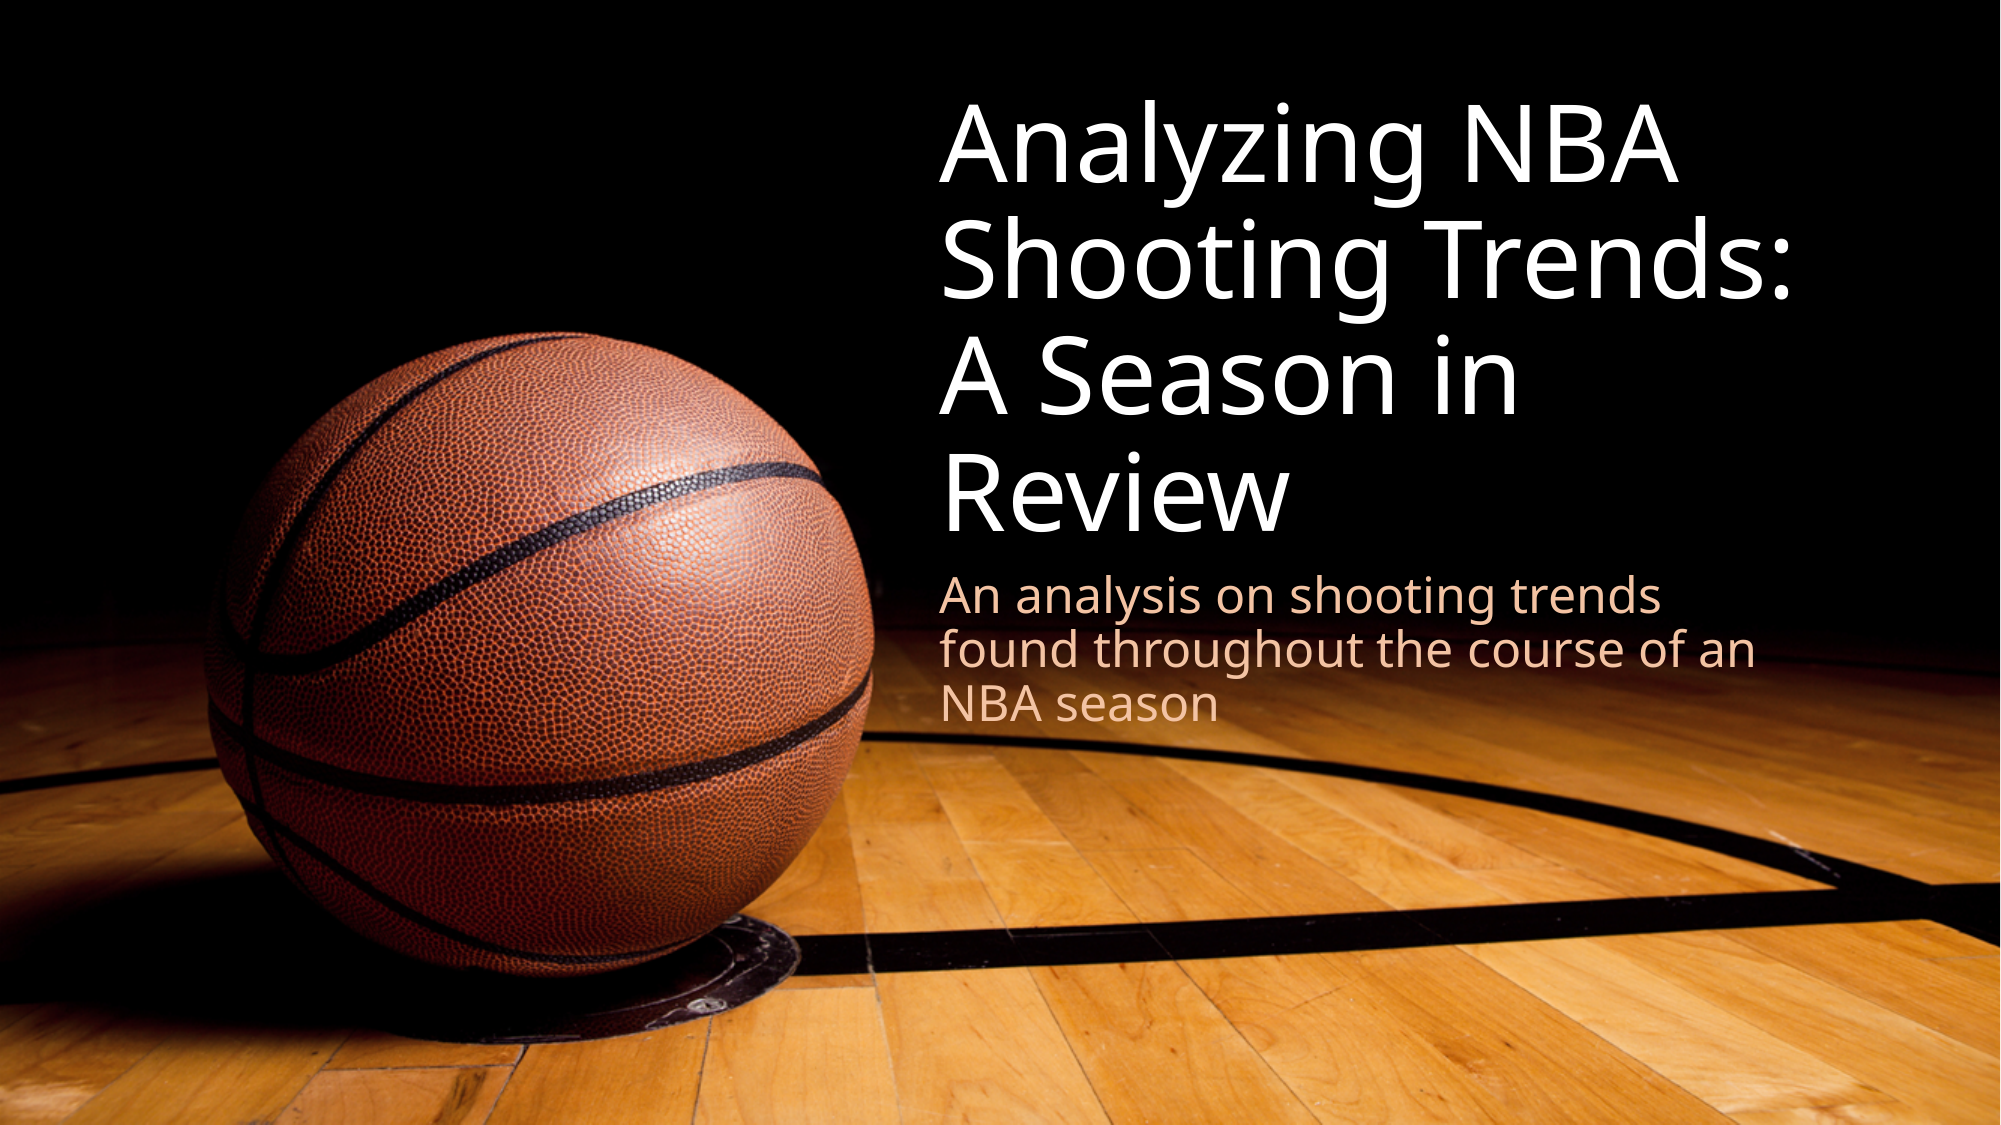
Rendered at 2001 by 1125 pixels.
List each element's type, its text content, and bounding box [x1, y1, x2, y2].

subtitle An analysis on shooting trends found throughout the course of an NBA season [924, 562, 1825, 713]
picture [0, 0, 2001, 1125]
title Analyzing NBA Shooting Trends: A Season in Review [924, 50, 1825, 562]
